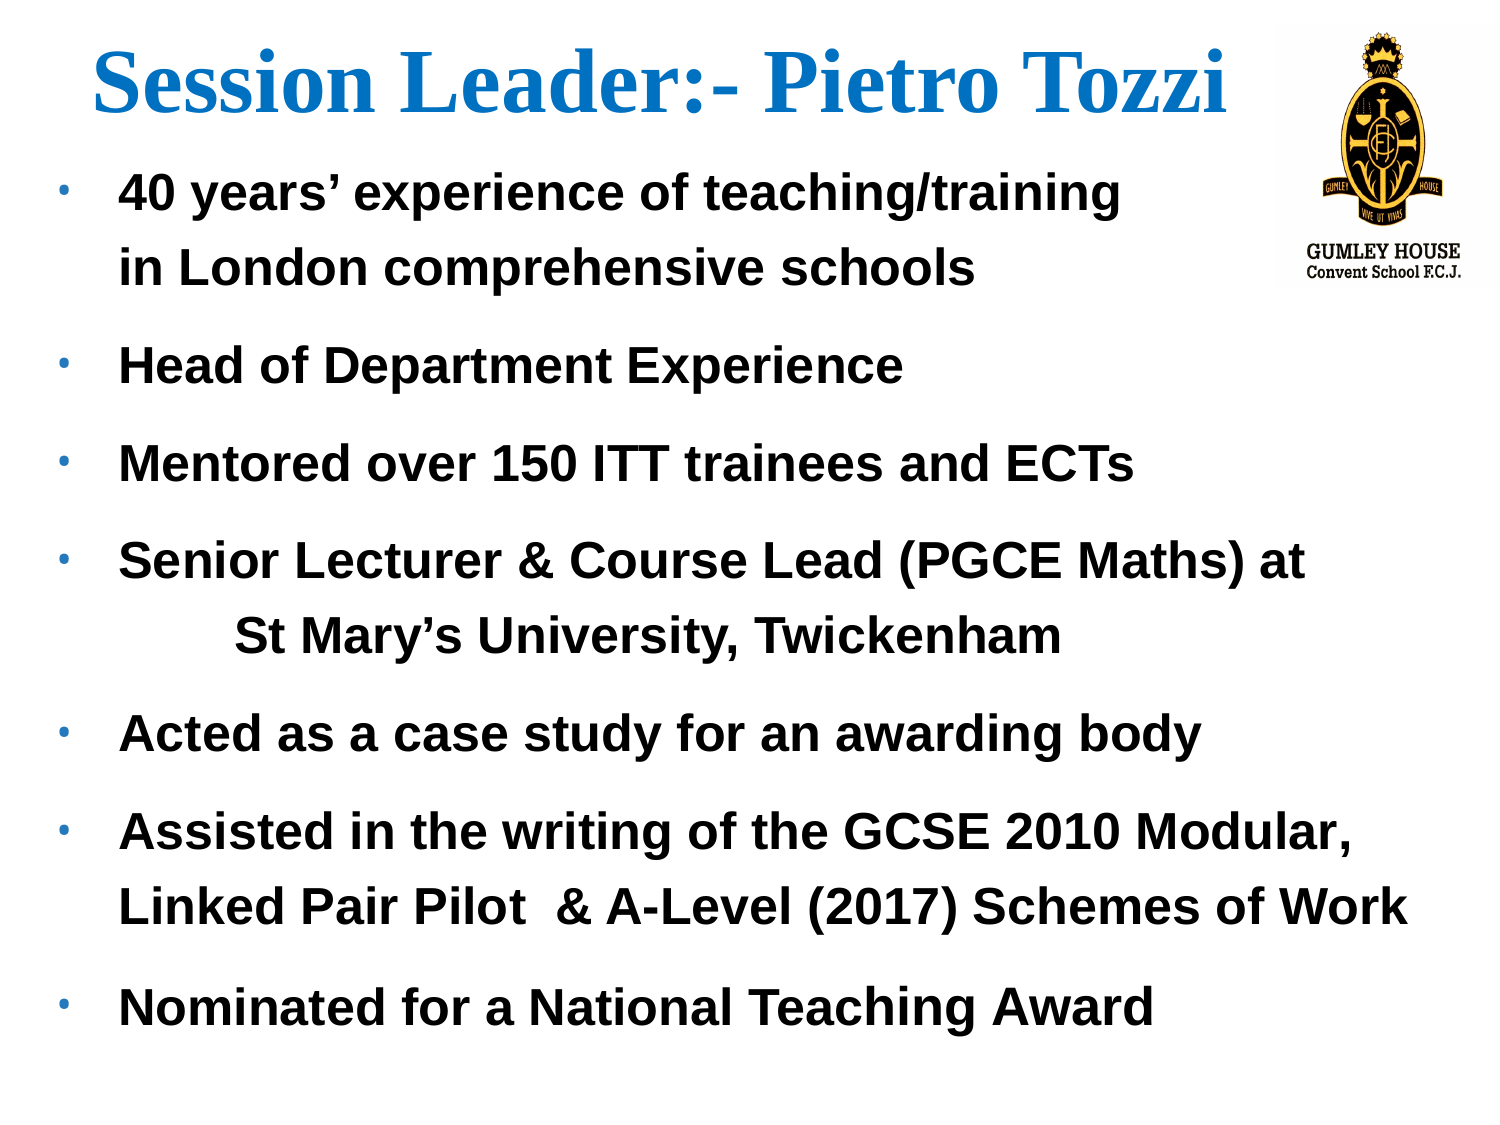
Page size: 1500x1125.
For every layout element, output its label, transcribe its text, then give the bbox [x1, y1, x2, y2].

picture [1274, 25, 1500, 287]
list 40 years’ experience of teaching/training in London comprehensive schools Head of Department Experience Mentored over 150 ITT trainees and ECTs Senior Lecturer & Course Lead (PGCE Maths) at St Mary’s University, Twickenham Acted as a case study for an awarding body Assisted in the writing of the GCSE 2010 Modular, Linked Pair Pilot & A-Level (2017) Schemes of Work Nominated for a National Teaching Award [41, 138, 1436, 1025]
title Session Leader:- Pietro Tozzi [53, 25, 1253, 132]
